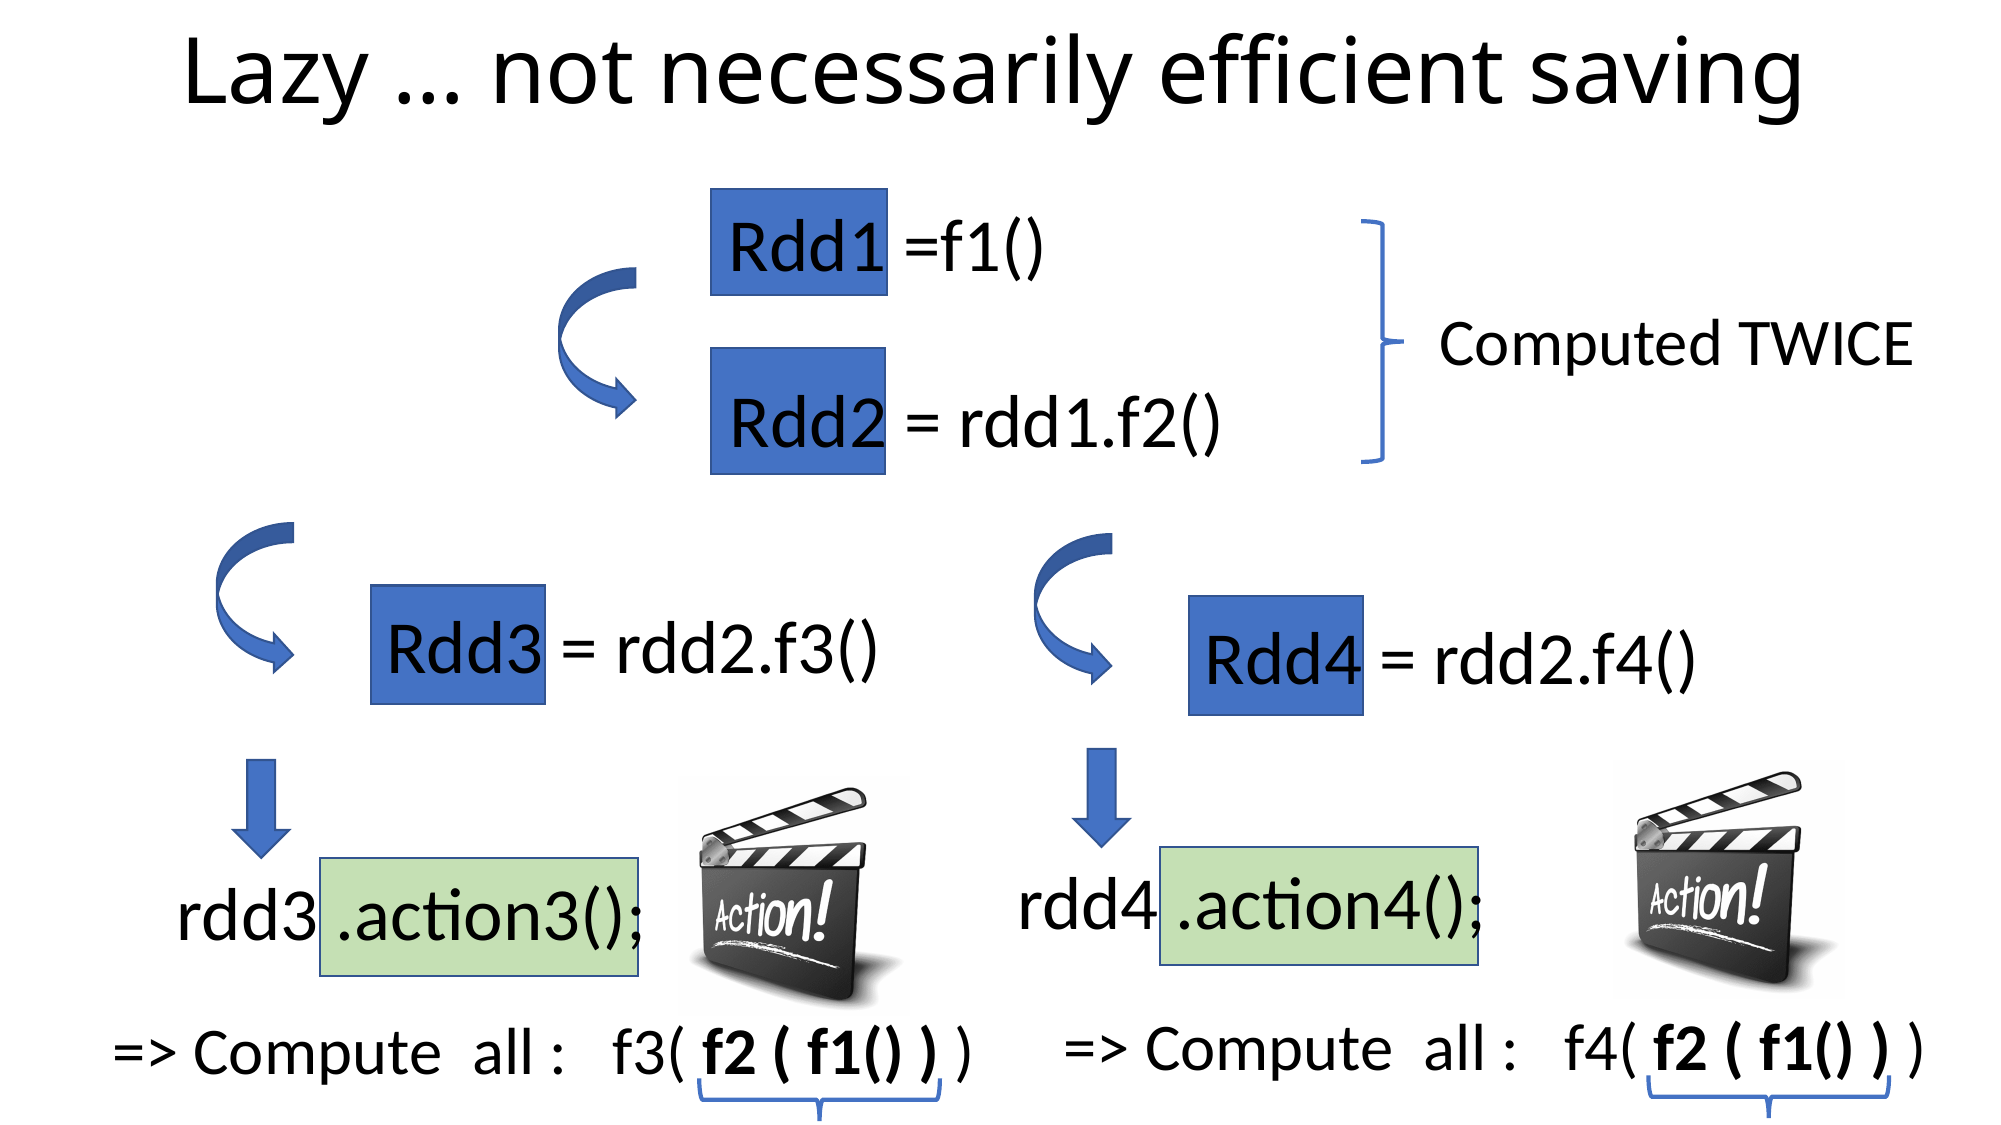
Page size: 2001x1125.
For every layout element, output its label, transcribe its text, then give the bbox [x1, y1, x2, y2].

text_box [1033, 533, 1113, 686]
text_box [1188, 595, 1364, 716]
picture [678, 776, 910, 1016]
text_box [558, 267, 637, 420]
text_box [698, 1078, 941, 1122]
text_box Computed TWICE [1424, 291, 1931, 386]
text_box [710, 188, 888, 296]
text_box rdd3 .action3(); [162, 857, 662, 963]
text_box [1647, 1075, 1890, 1118]
text_box [215, 521, 295, 675]
text_box Rdd3 = rdd2.f3() [371, 591, 897, 697]
text_box [230, 758, 292, 860]
text_box [319, 963, 639, 977]
title Lazy … not necessarily efficient saving [131, 0, 1857, 183]
text_box Rdd2 = rdd1.f2() [714, 365, 1240, 470]
text_box [710, 347, 886, 475]
picture [1613, 760, 1845, 1000]
text_box Rdd1 =f1() [713, 189, 1063, 294]
text_box [1159, 952, 1479, 966]
text_box [370, 584, 546, 705]
text_box => Compute all : f4( f2 ( f1() ) ) [1048, 996, 1942, 1092]
text_box [1361, 220, 1404, 463]
text_box [1071, 747, 1133, 849]
text_box Rdd4 = rdd2.f4() [1189, 602, 1715, 708]
text_box rdd4 .action4(); [1002, 846, 1503, 952]
text_box => Compute all : f3( f2 ( f1() ) ) [97, 1000, 990, 1096]
